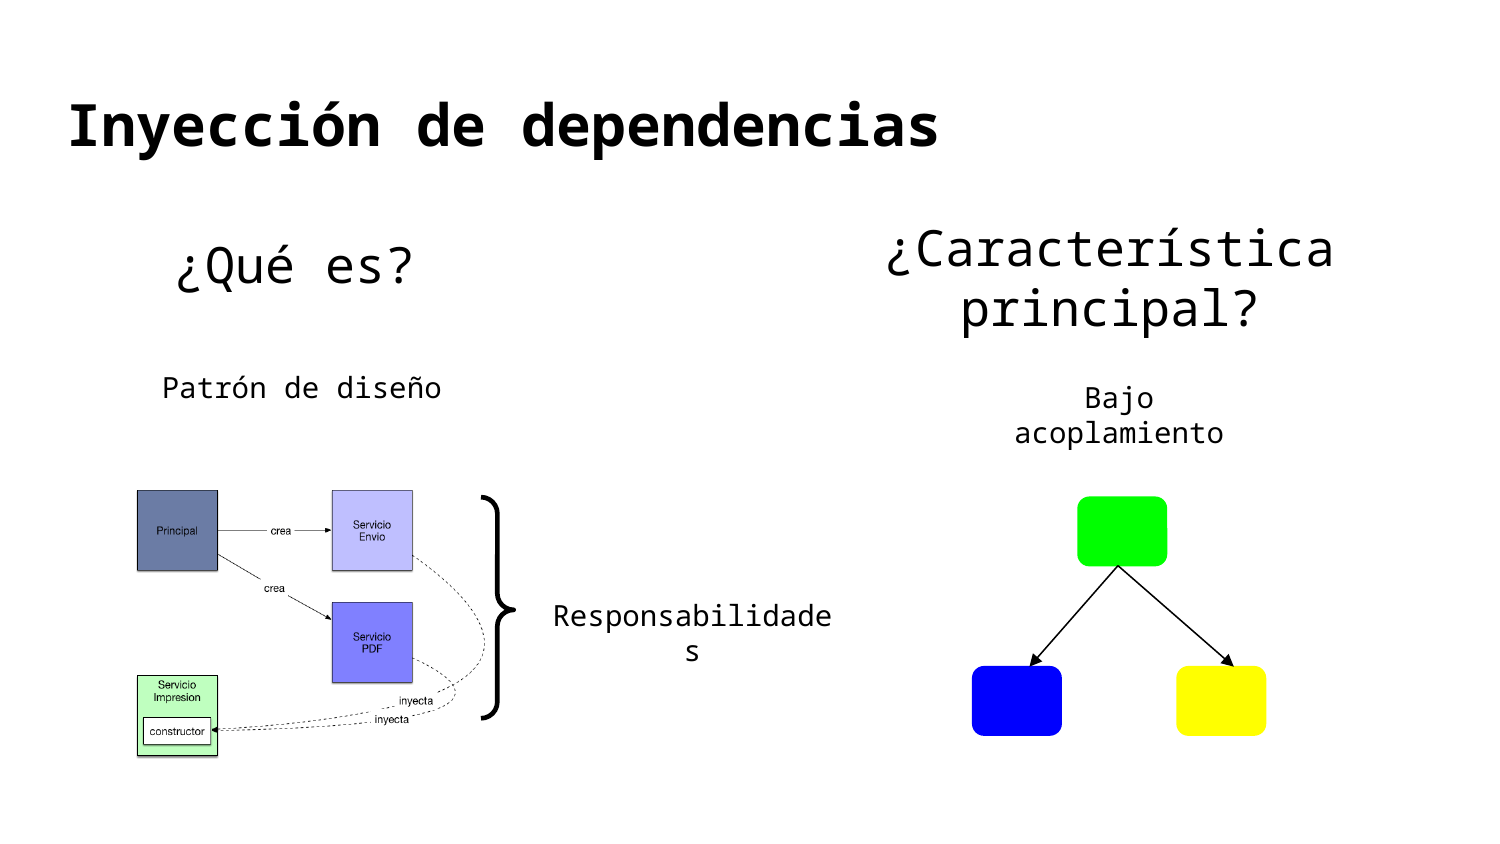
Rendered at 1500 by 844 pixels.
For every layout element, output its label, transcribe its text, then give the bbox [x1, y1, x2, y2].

text_box ¿Característica principal? [813, 200, 1408, 329]
picture [134, 488, 485, 759]
text_box [489, 499, 514, 717]
text_box Responsabilidades [533, 581, 852, 634]
text_box Patrón de diseño [142, 354, 461, 406]
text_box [972, 496, 1266, 736]
title Inyección de dependencias [51, 72, 1449, 167]
text_box Bajo acoplamiento [960, 364, 1279, 417]
text_box ¿Qué es? [130, 218, 461, 303]
